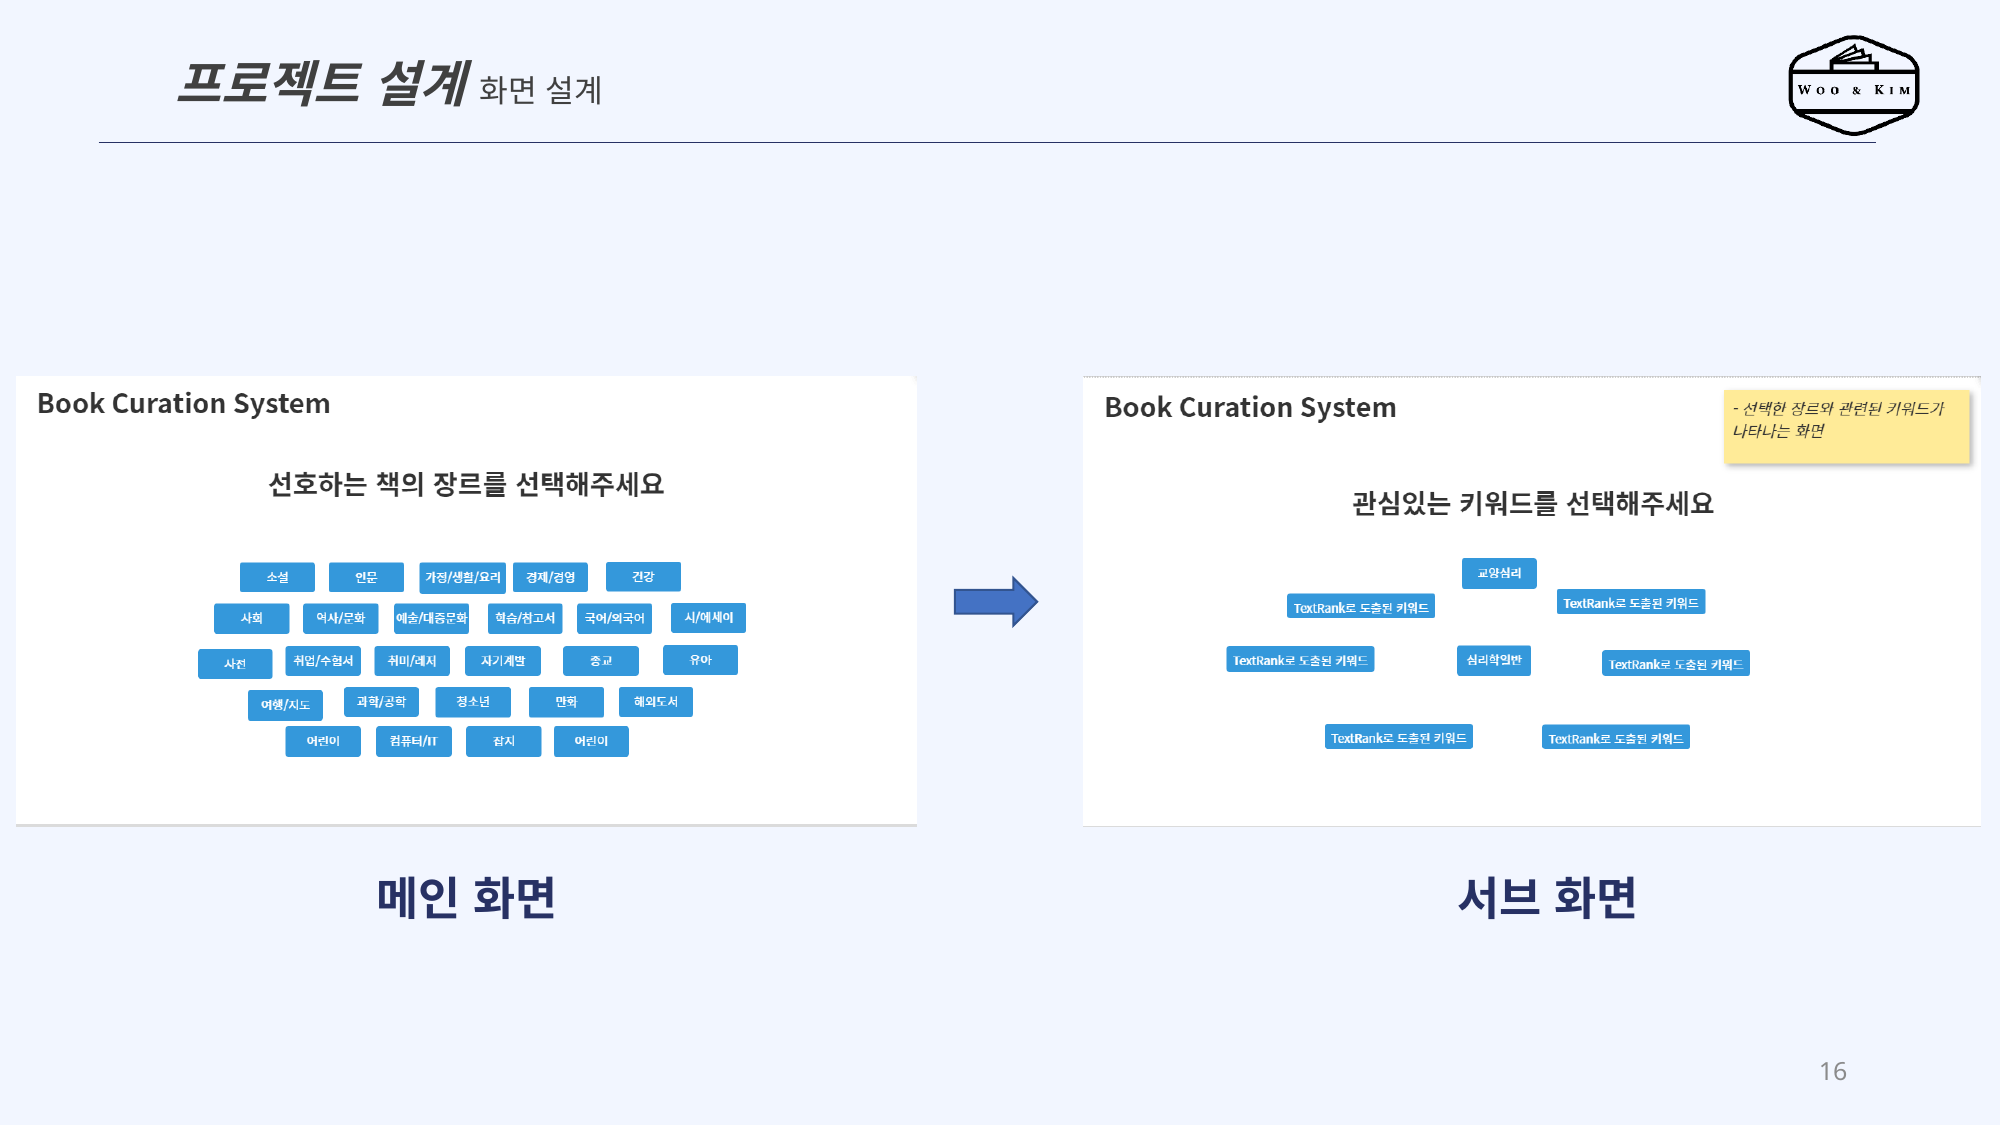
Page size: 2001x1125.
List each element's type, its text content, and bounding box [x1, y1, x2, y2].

picture [1083, 376, 1981, 827]
text_box 프로젝트 설계 화면 설계 [160, 45, 619, 121]
text_box [953, 575, 1039, 629]
picture [16, 376, 917, 827]
text_box 서브 화면 [1442, 862, 1916, 933]
text_box 메인 화면 [362, 862, 836, 933]
slide_number 16 [1412, 1042, 1863, 1103]
picture [1757, 31, 1950, 139]
